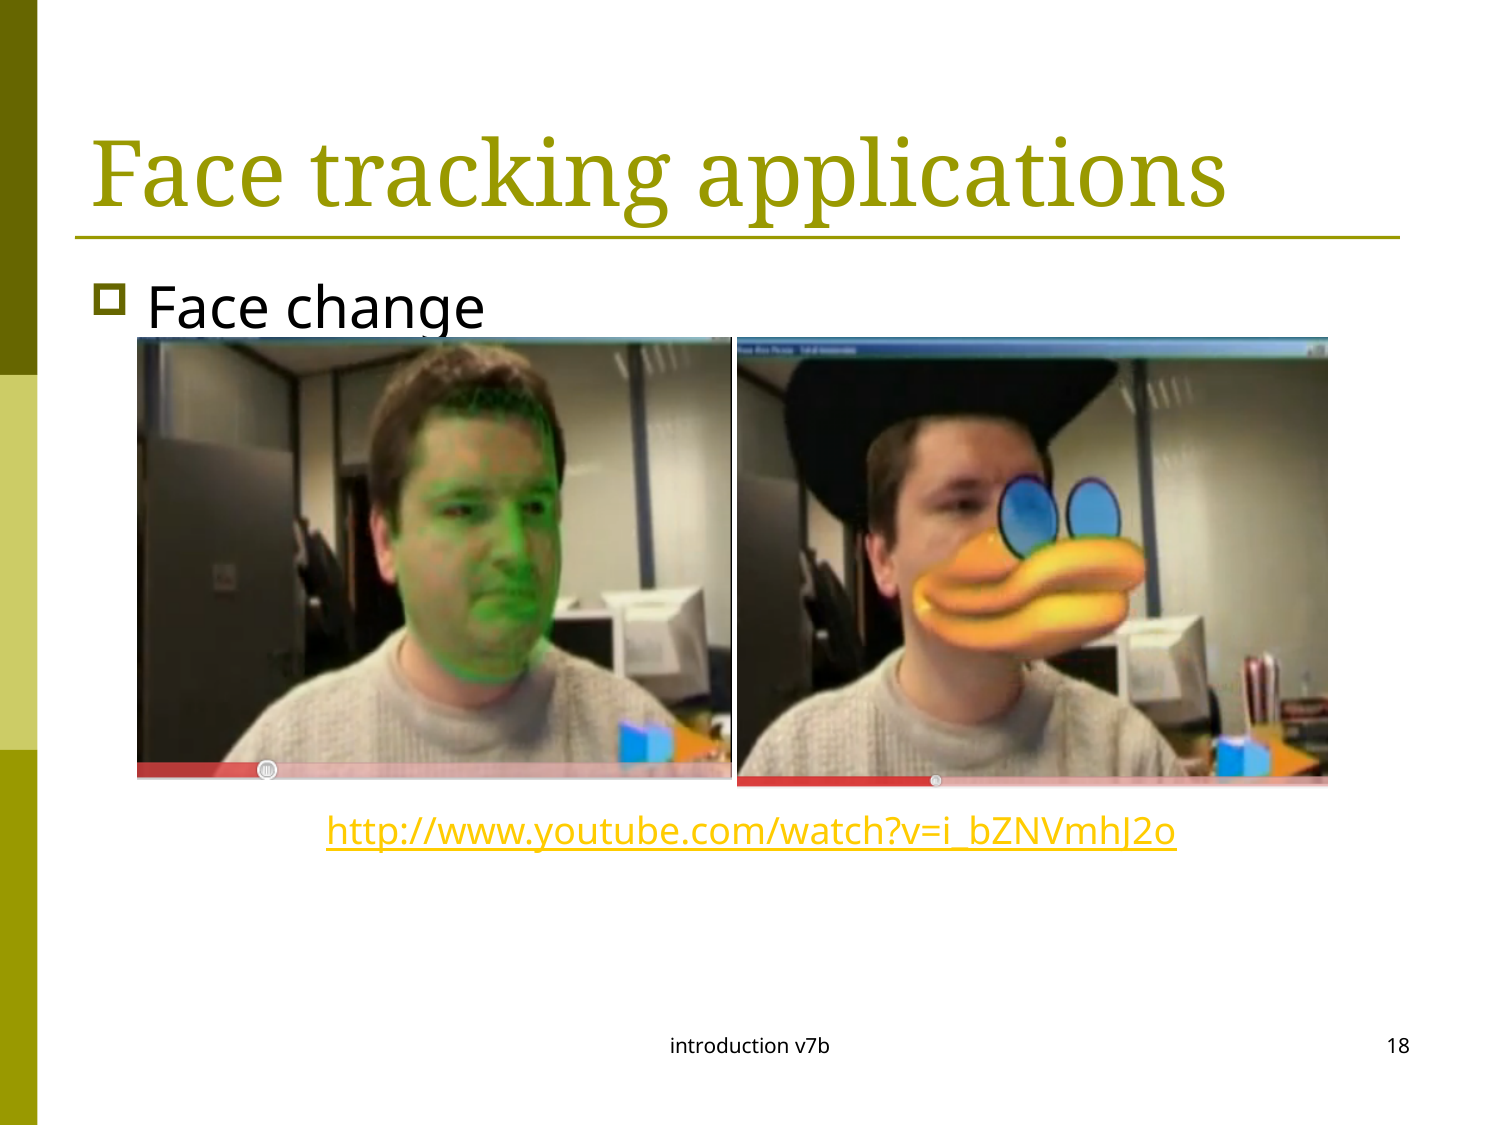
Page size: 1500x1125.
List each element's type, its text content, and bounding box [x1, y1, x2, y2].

picture [737, 337, 1328, 789]
list Face change [75, 262, 1425, 1006]
text_box http://www.youtube.com/watch?v=i_bZNVmhJ2o [311, 799, 1192, 911]
footer introduction v7b [512, 1025, 988, 1100]
title Face tracking applications [75, 45, 1425, 233]
slide_number 18 [1074, 1025, 1425, 1100]
picture [137, 337, 732, 781]
